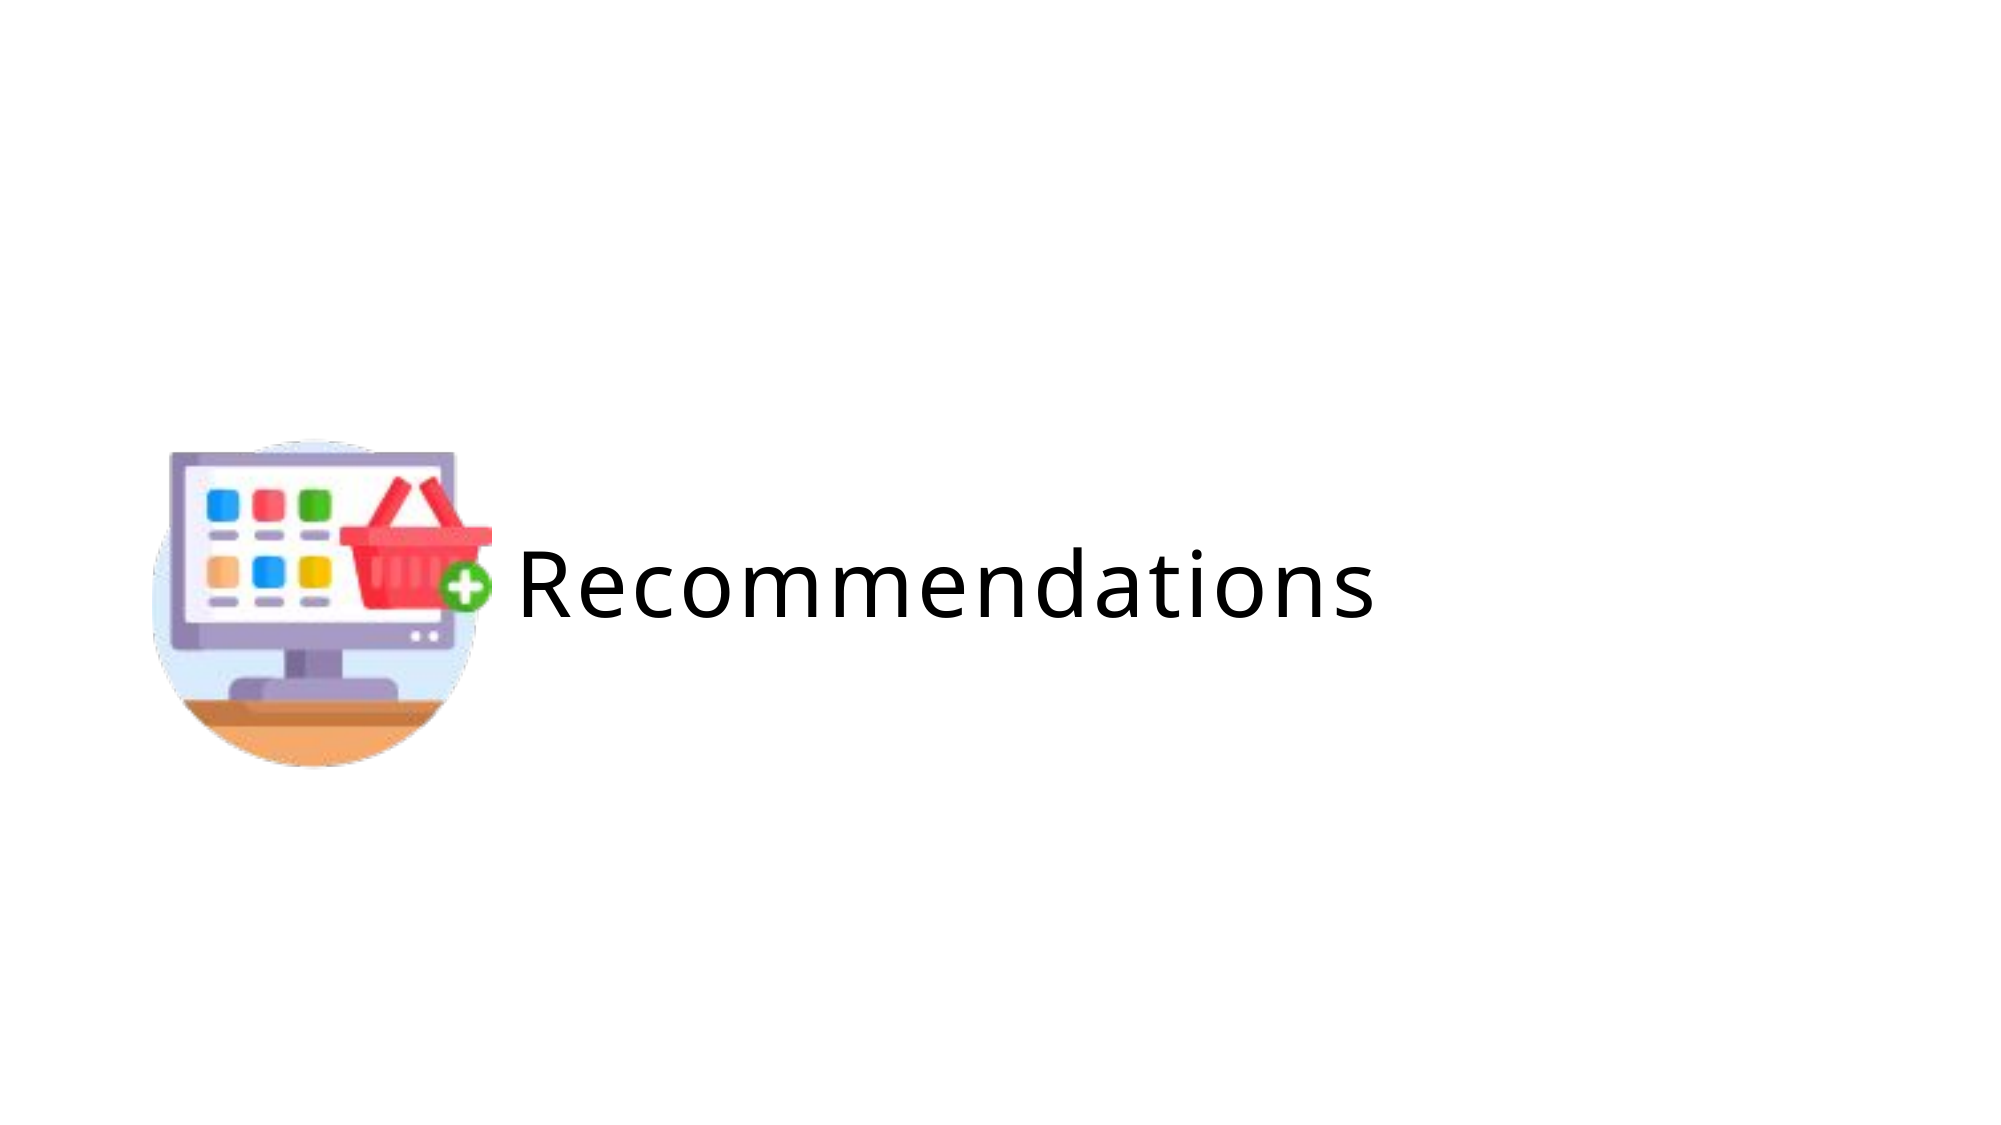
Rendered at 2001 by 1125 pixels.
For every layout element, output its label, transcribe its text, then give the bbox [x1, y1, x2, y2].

title Recommendations [513, 464, 1513, 655]
picture [152, 435, 492, 775]
